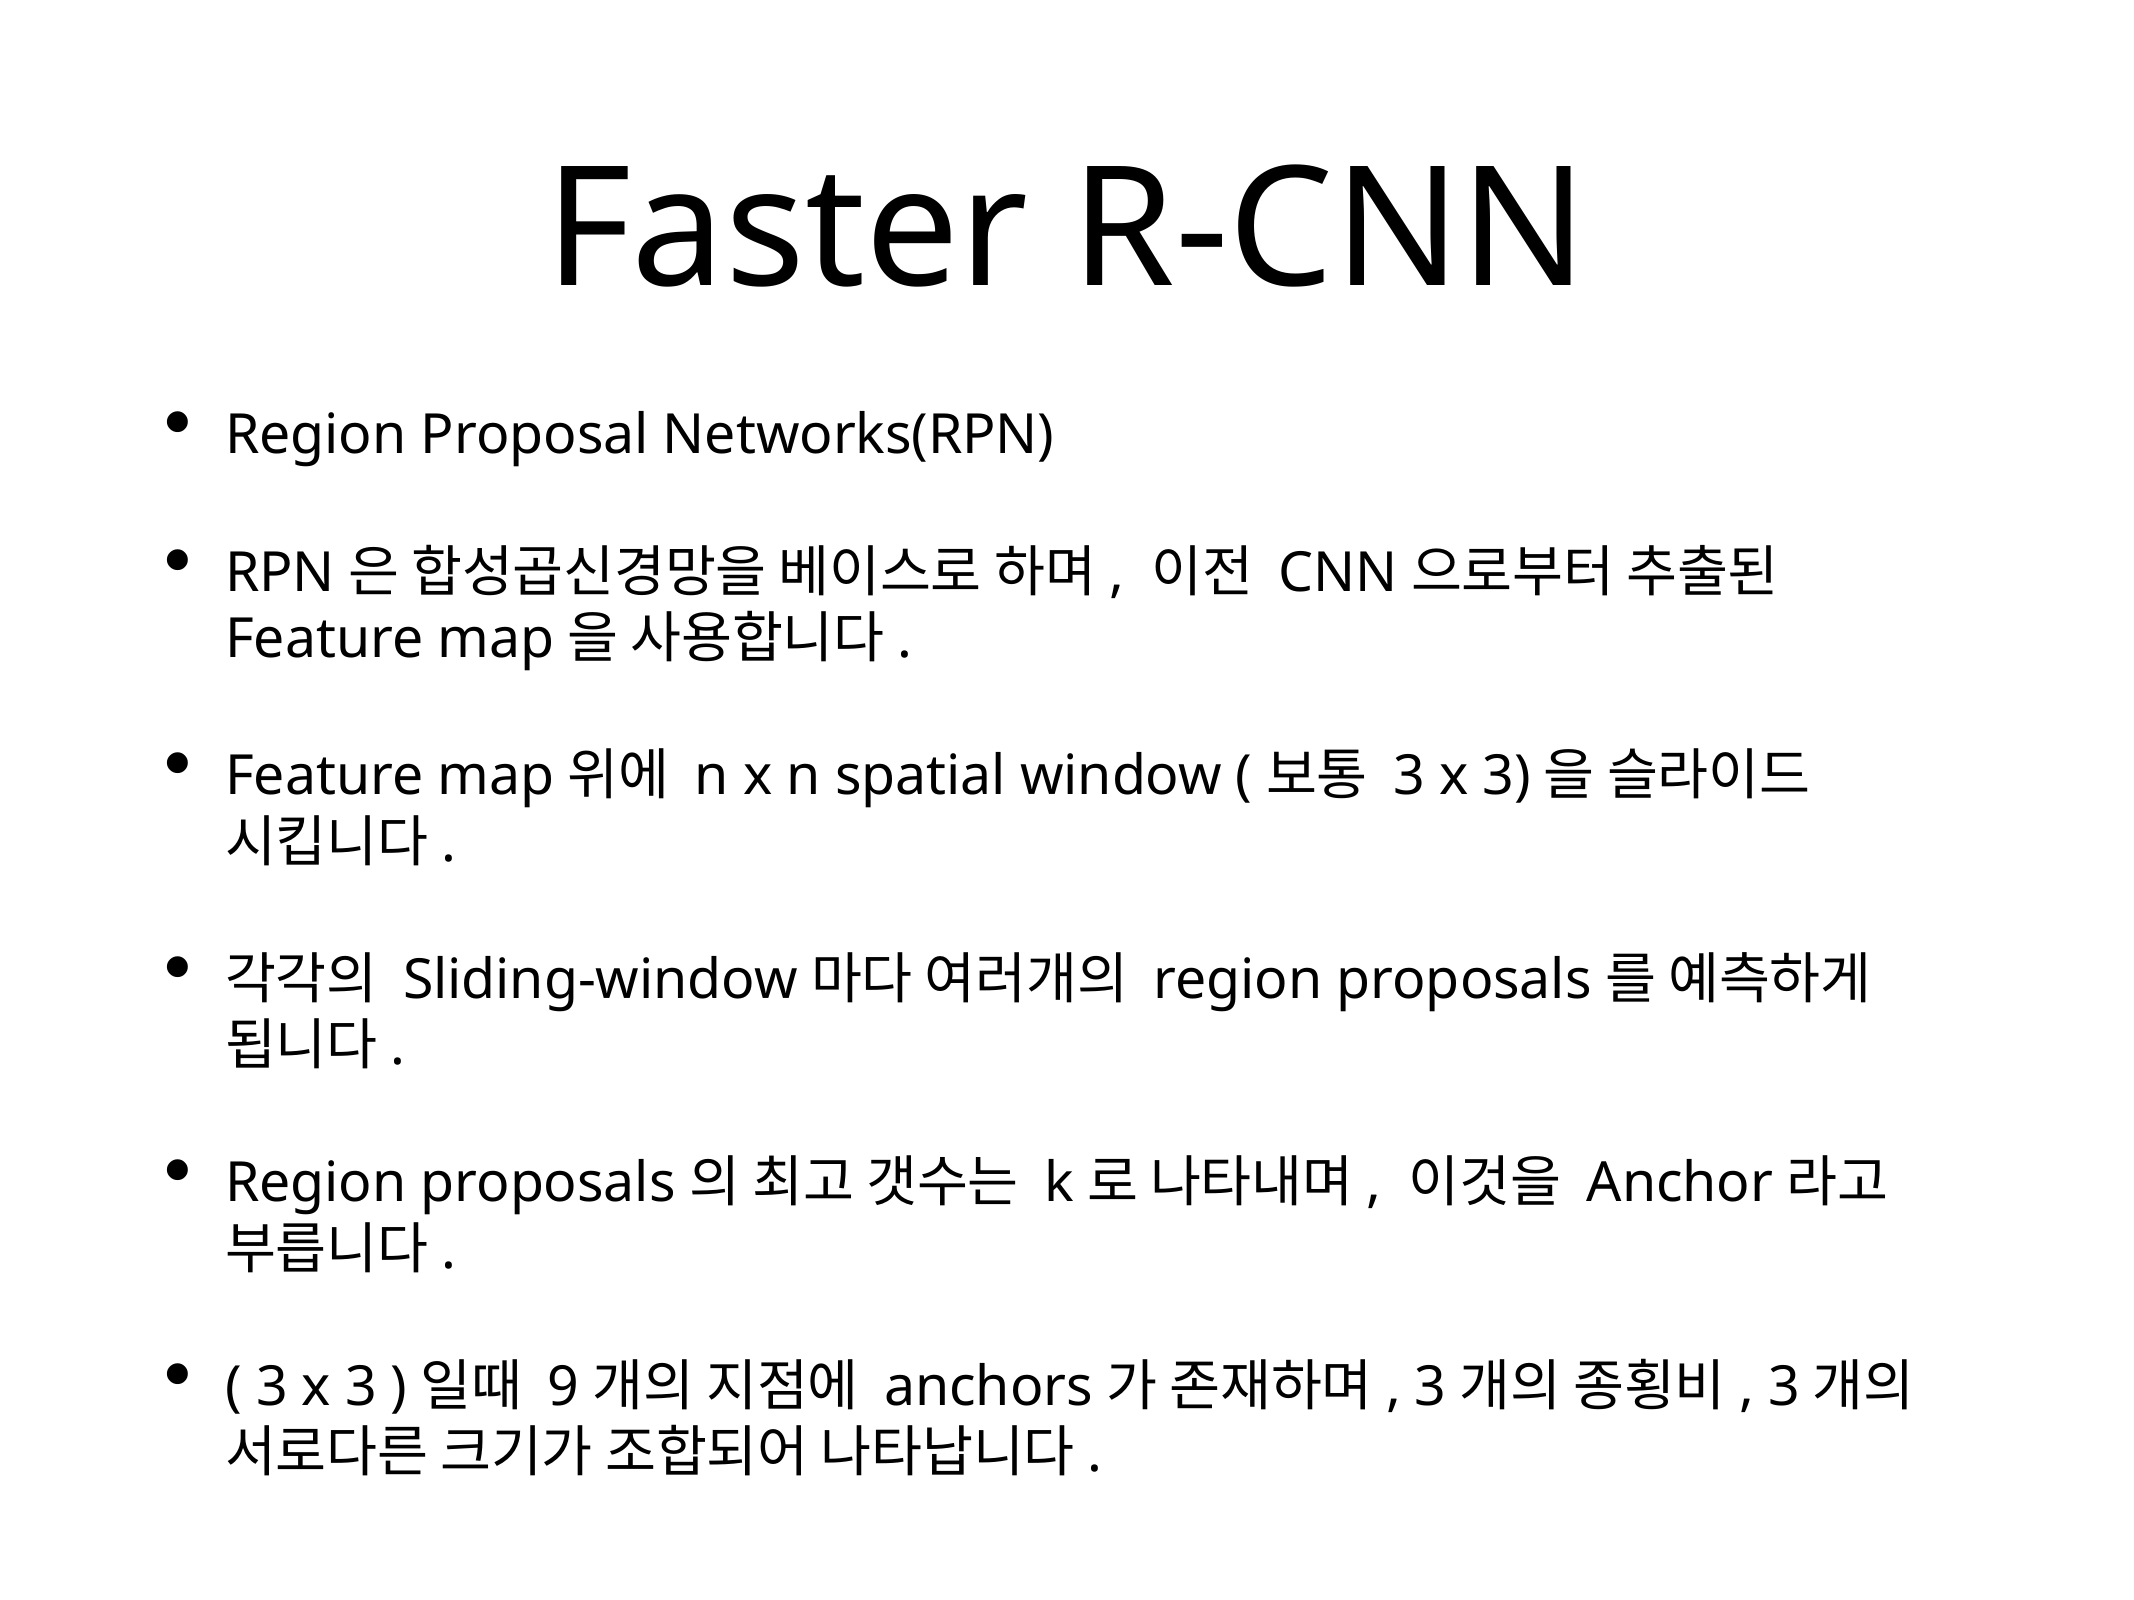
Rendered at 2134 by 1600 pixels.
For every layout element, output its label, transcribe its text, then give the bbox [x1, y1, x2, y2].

title Faster R-CNN [155, 41, 1978, 397]
list Region Proposal Networks(RPN) RPN은 합성곱신경망을 베이스로 하며, 이전 CNN으로부터 추출된 Feature map을 사용합니다. Feature map위에 n x n spatial window (보통 3 x 3)을 슬라이드 시킵니다. 각각의 Sliding-window마다 여러개의 region proposals를 예측하게 됩니다. Region proposals의 최고 갯수는 k로 나타내며, 이것을 Anchor라고 부릅니다. ( 3 x 3 )일때 9개의 지점에 anchors가 존재하며, 3개의 종횡비, 3개의 서로다른 크기가 조합되어 나타납니다. [155, 424, 1978, 1457]
